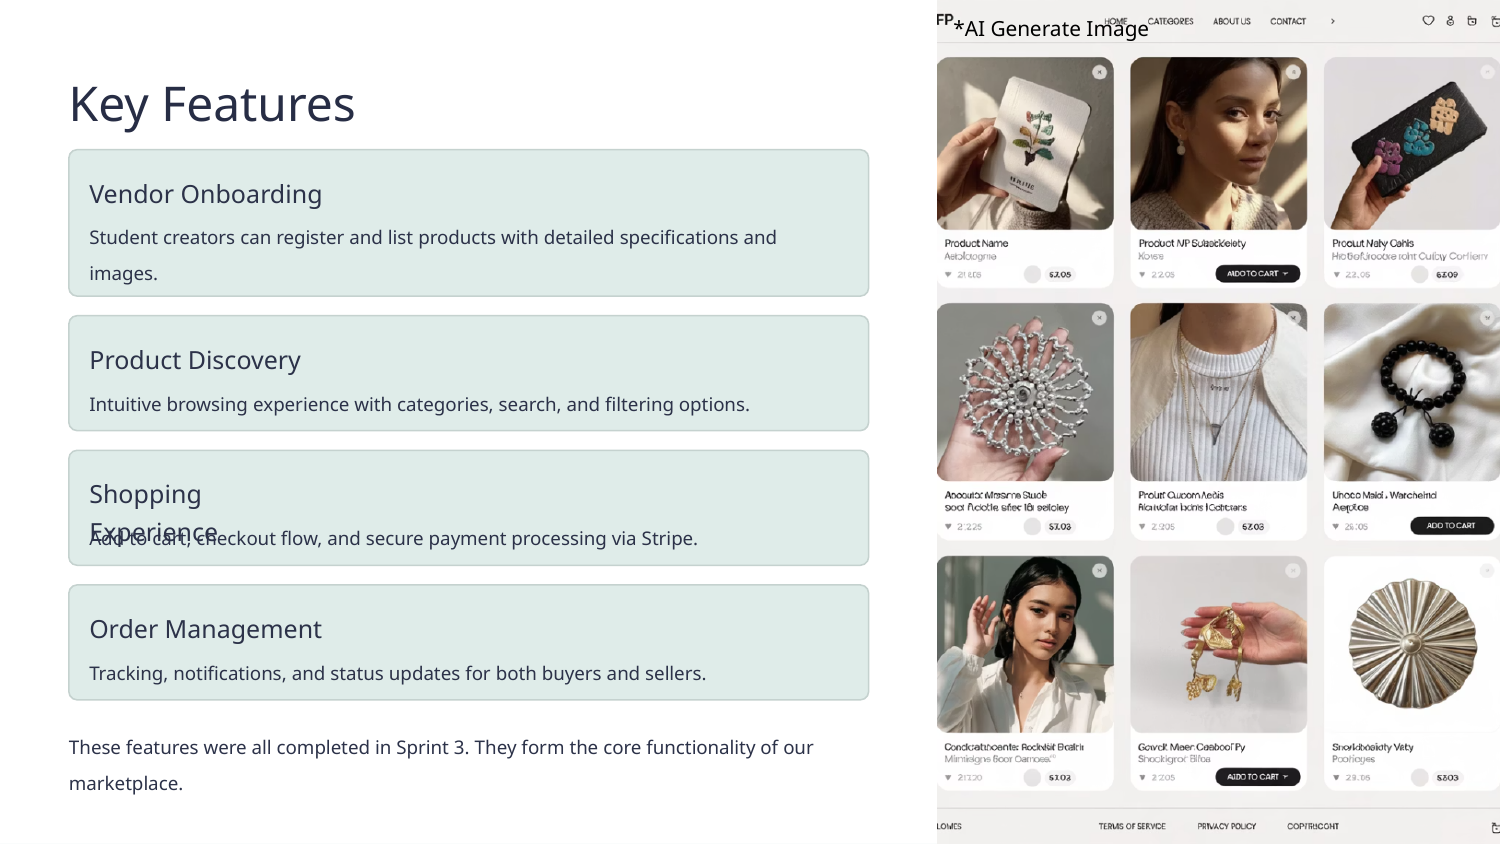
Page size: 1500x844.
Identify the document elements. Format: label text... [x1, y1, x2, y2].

text_box Vendor Onboarding [89, 170, 336, 201]
text_box Add to cart, checkout flow, and secure payment processing via Stripe. [89, 513, 849, 545]
text_box Tracking, notifications, and status updates for both buyers and sellers. [89, 648, 849, 680]
text_box These features were all completed in Sprint 3. They form the core functionality of our marketplace. [68, 722, 869, 785]
text_box Student creators can register and list products with detailed specifications and images. [89, 212, 849, 276]
text_box [68, 450, 869, 566]
text_box Shopping Experience [89, 470, 336, 502]
text_box Product Discovery [89, 336, 336, 367]
text_box Order Management [89, 605, 336, 637]
text_box [68, 149, 869, 297]
text_box [68, 584, 869, 700]
text_box Intuitive browsing experience with categories, search, and filtering options. [89, 378, 849, 411]
text_box [68, 315, 869, 431]
text_box Key Features [68, 58, 561, 121]
picture [937, 0, 1500, 844]
